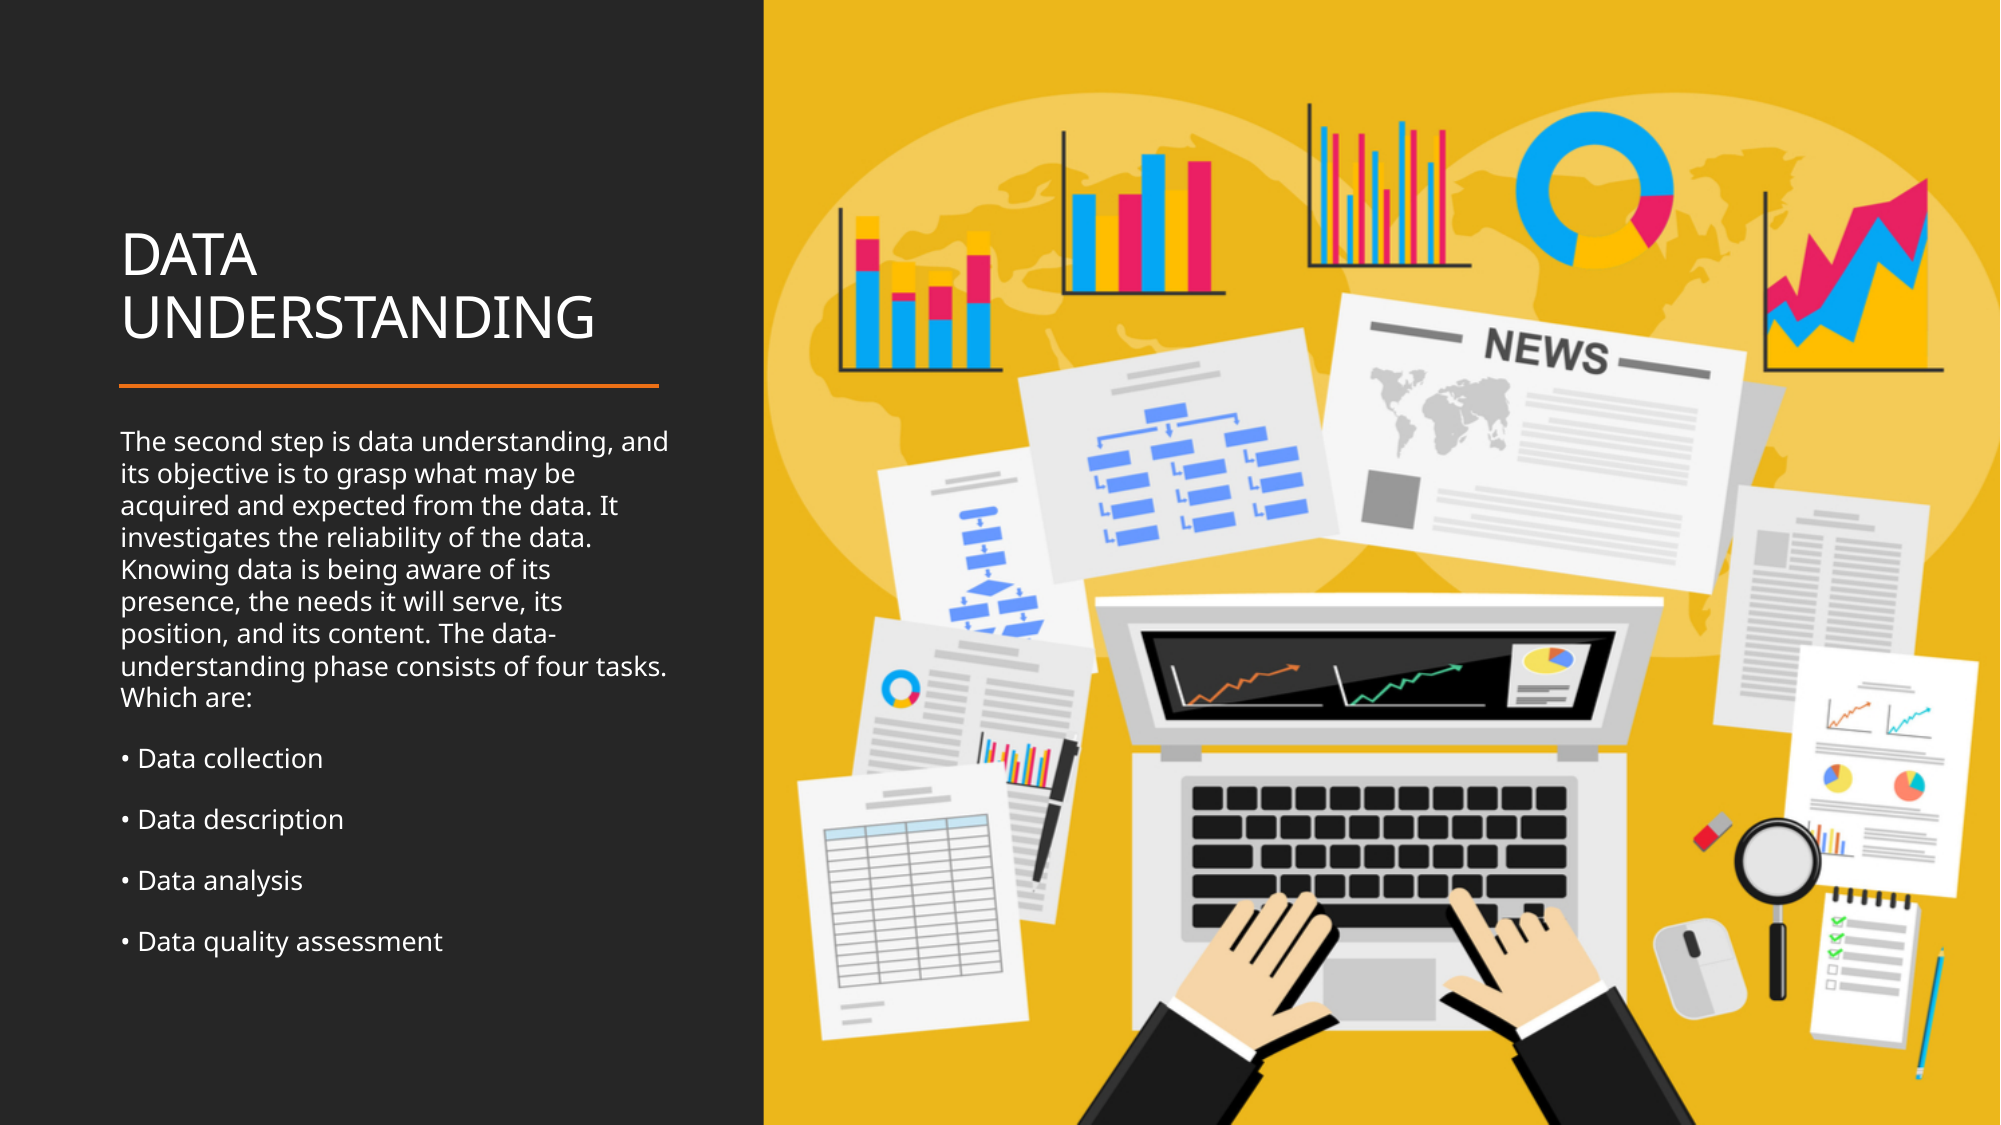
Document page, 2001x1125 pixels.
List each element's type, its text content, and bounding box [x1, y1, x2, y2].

title DATA UNDERSTANDING [105, 84, 672, 359]
text_box [0, 0, 762, 1125]
picture [762, 0, 2000, 1125]
list The second step is data understanding, and its objective is to grasp what may be acquired and expected from the data. It investigates the reliability of the data. Knowing data is being aware of its presence, the needs it will serve, its position, and its content. The data-understanding phase consists of four tasks. Which are: • Data collection • Data description • Data analysis • Data quality assessment [105, 417, 672, 966]
